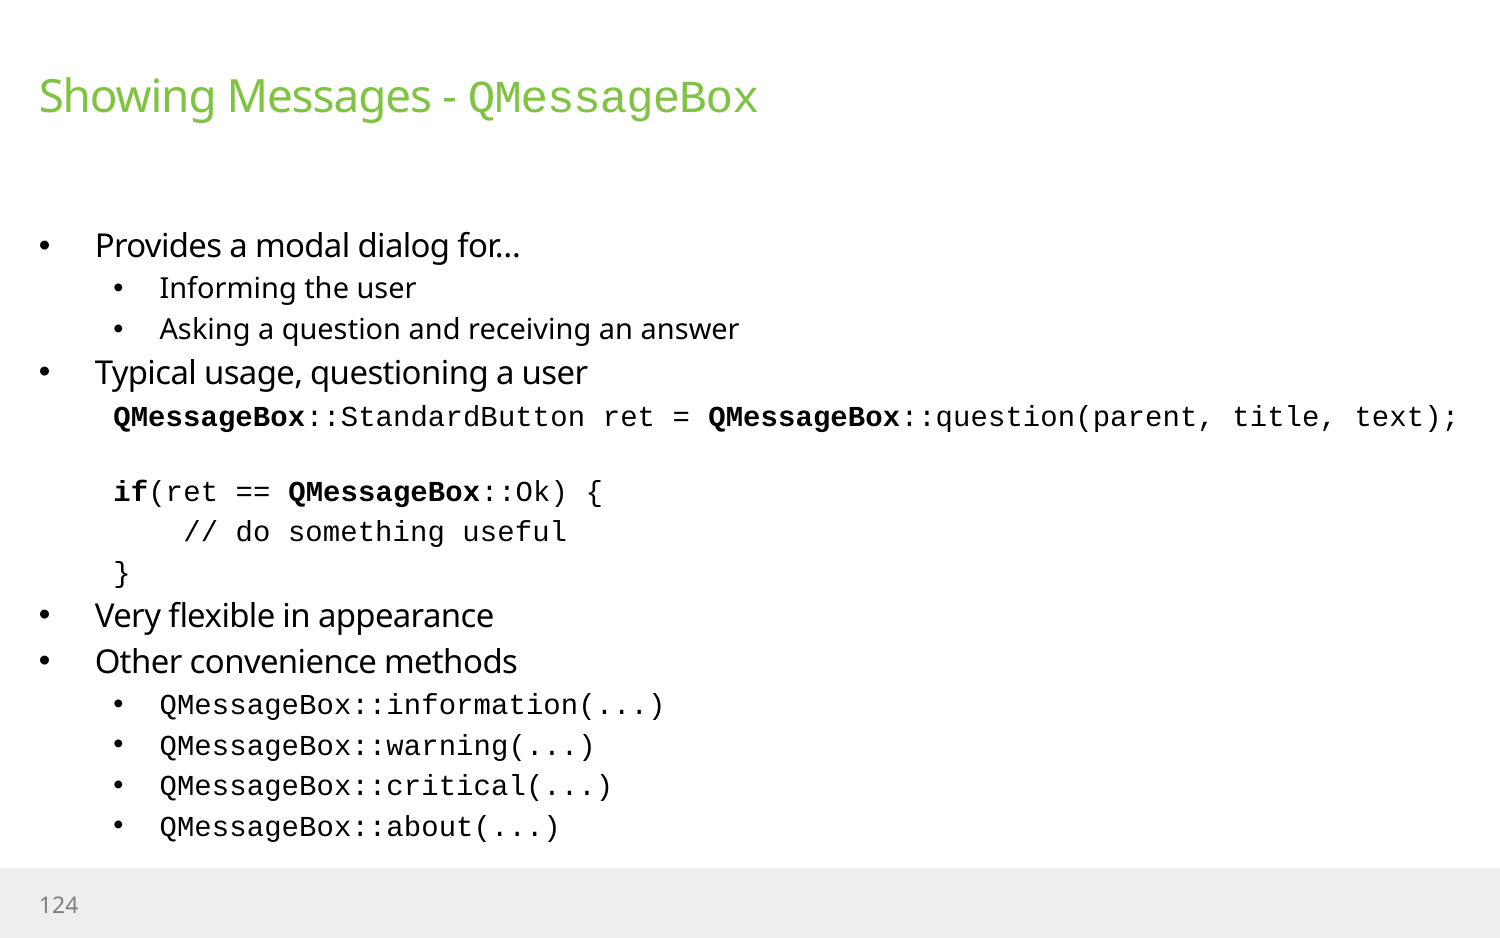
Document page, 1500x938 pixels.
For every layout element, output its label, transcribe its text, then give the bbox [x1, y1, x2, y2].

title Showing Messages - QMessageBox [39, 66, 1052, 195]
slide_number 124 [39, 892, 410, 921]
list Provides a modal dialog for… Informing the user Asking a question and receiving an answer Typical usage, questioning a user QMessageBox::StandardButton ret = QMessageBox::question(parent, title, text); if(ret == QMessageBox::Ok) { // do something useful } Very flexible in appearance Other convenience methods QMessageBox::information(...) QMessageBox::warning(...) QMessageBox::critical(...) QMessageBox::about(...) [39, 224, 1471, 846]
